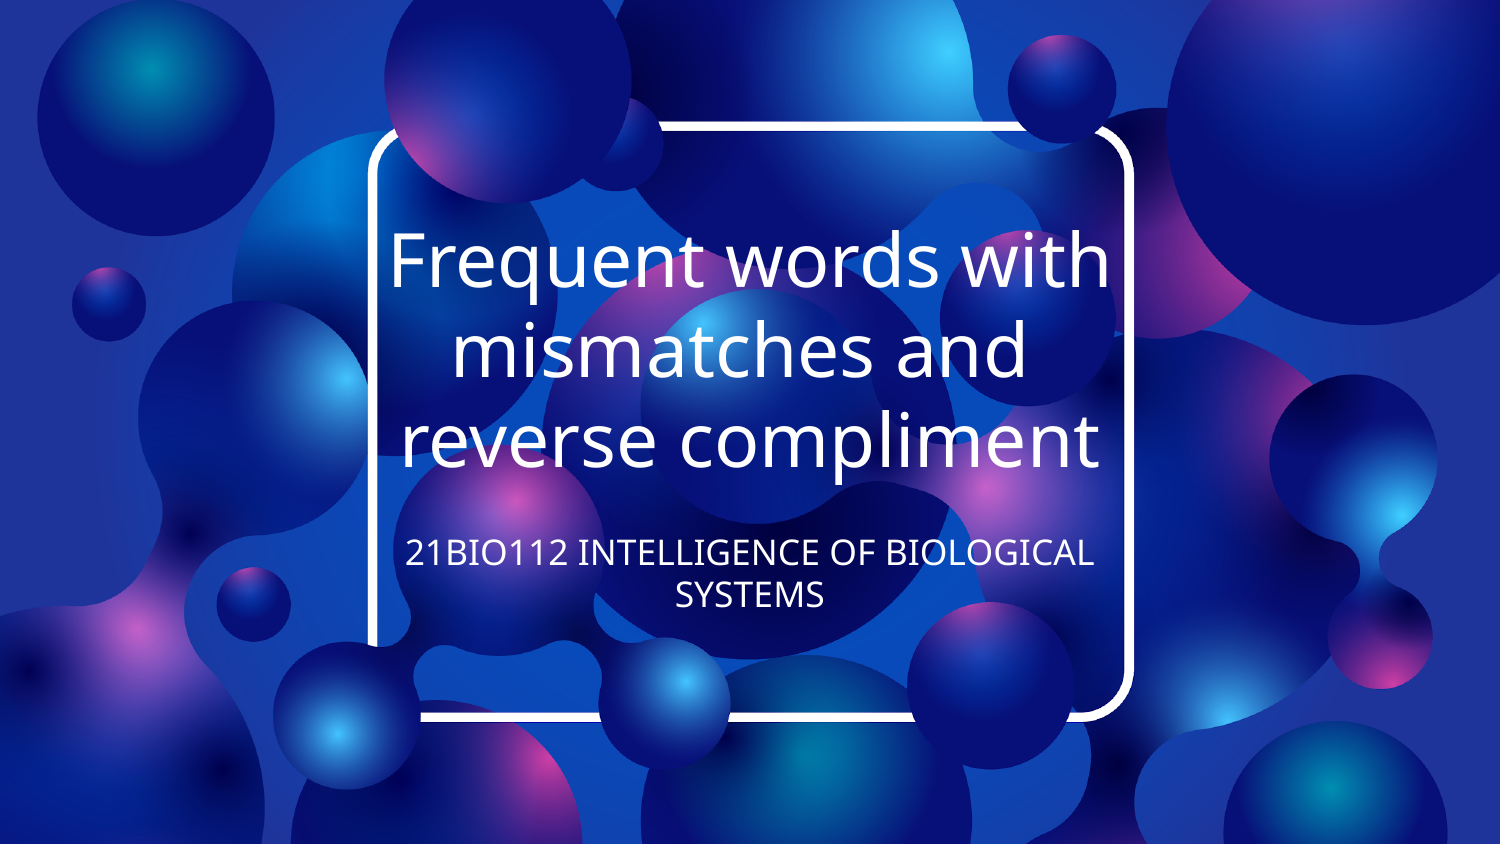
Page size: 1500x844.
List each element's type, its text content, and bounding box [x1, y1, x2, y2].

subtitle 21BIO112 INTELLIGENCE OF BIOLOGICAL SYSTEMS [379, 514, 1121, 645]
picture [0, 0, 1500, 844]
title Frequent words with mismatches and reverse compliment [234, 160, 1266, 498]
